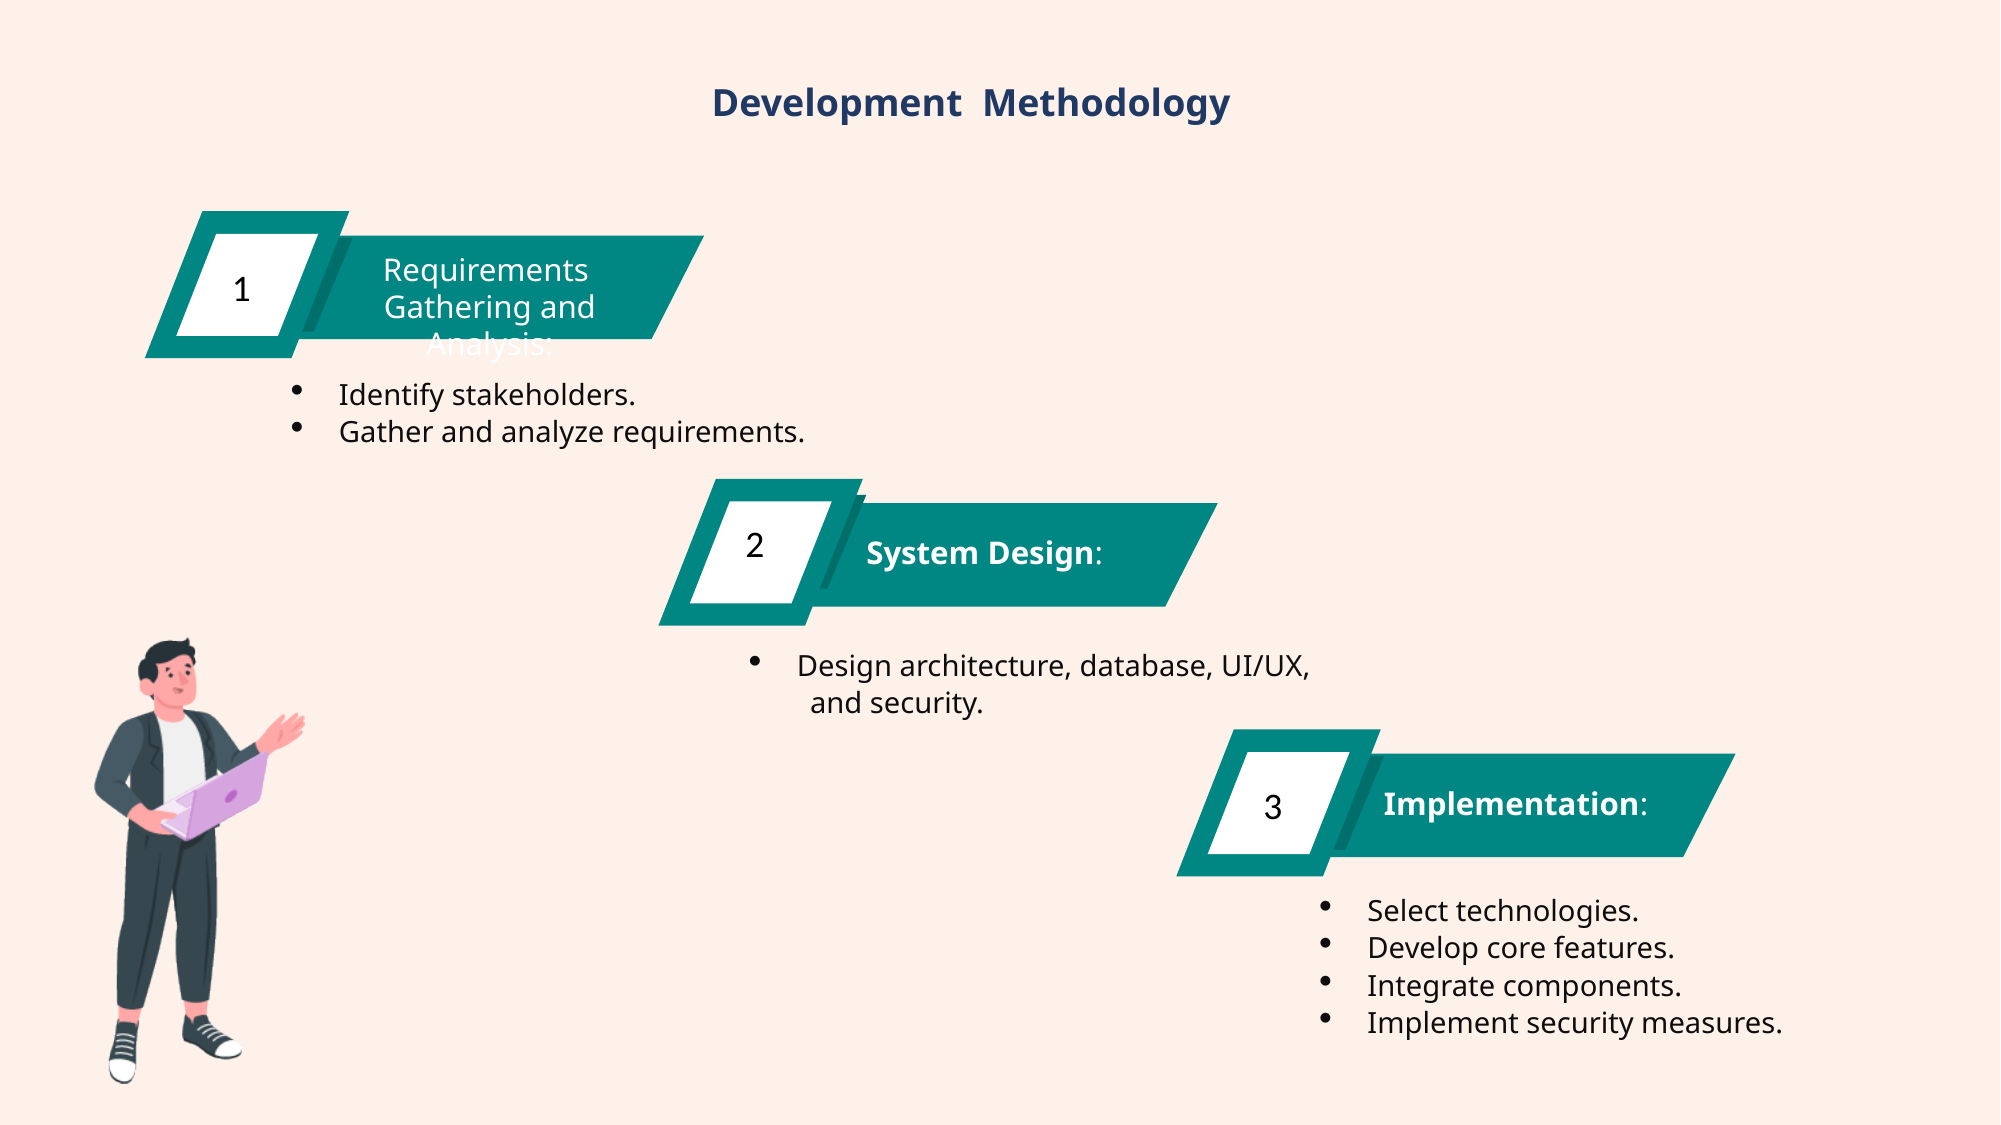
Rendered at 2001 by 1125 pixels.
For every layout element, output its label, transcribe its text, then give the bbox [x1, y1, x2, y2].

picture [94, 637, 305, 1084]
text_box [820, 494, 867, 589]
text_box Select technologies. Develop core features. Integrate components. Implement security measures. [1230, 882, 1897, 1047]
text_box [1371, 753, 1736, 774]
text_box Identify stakeholders. Gather and analyze requirements. [202, 366, 1203, 456]
text_box Requirements Gathering and Analysis: [306, 242, 674, 366]
text_box [1334, 756, 1385, 850]
text_box [176, 233, 319, 336]
text_box [813, 535, 1180, 607]
text_box Development Methodology [696, 71, 1246, 132]
text_box [658, 478, 863, 626]
text_box Design architecture, database, UI/UX, and security. [660, 637, 1333, 727]
text_box Implementation: [1369, 774, 1736, 829]
text_box [144, 211, 350, 359]
text_box [1207, 752, 1350, 855]
text_box [340, 235, 705, 295]
text_box [1176, 729, 1381, 877]
text_box [856, 503, 1218, 523]
text_box 1 [217, 256, 247, 316]
text_box 2 [730, 513, 761, 573]
text_box 3 [1248, 774, 1279, 834]
text_box System Design: [851, 523, 1218, 579]
text_box [689, 501, 832, 604]
text_box [338, 237, 353, 242]
text_box [299, 332, 306, 340]
text_box [1331, 795, 1698, 858]
